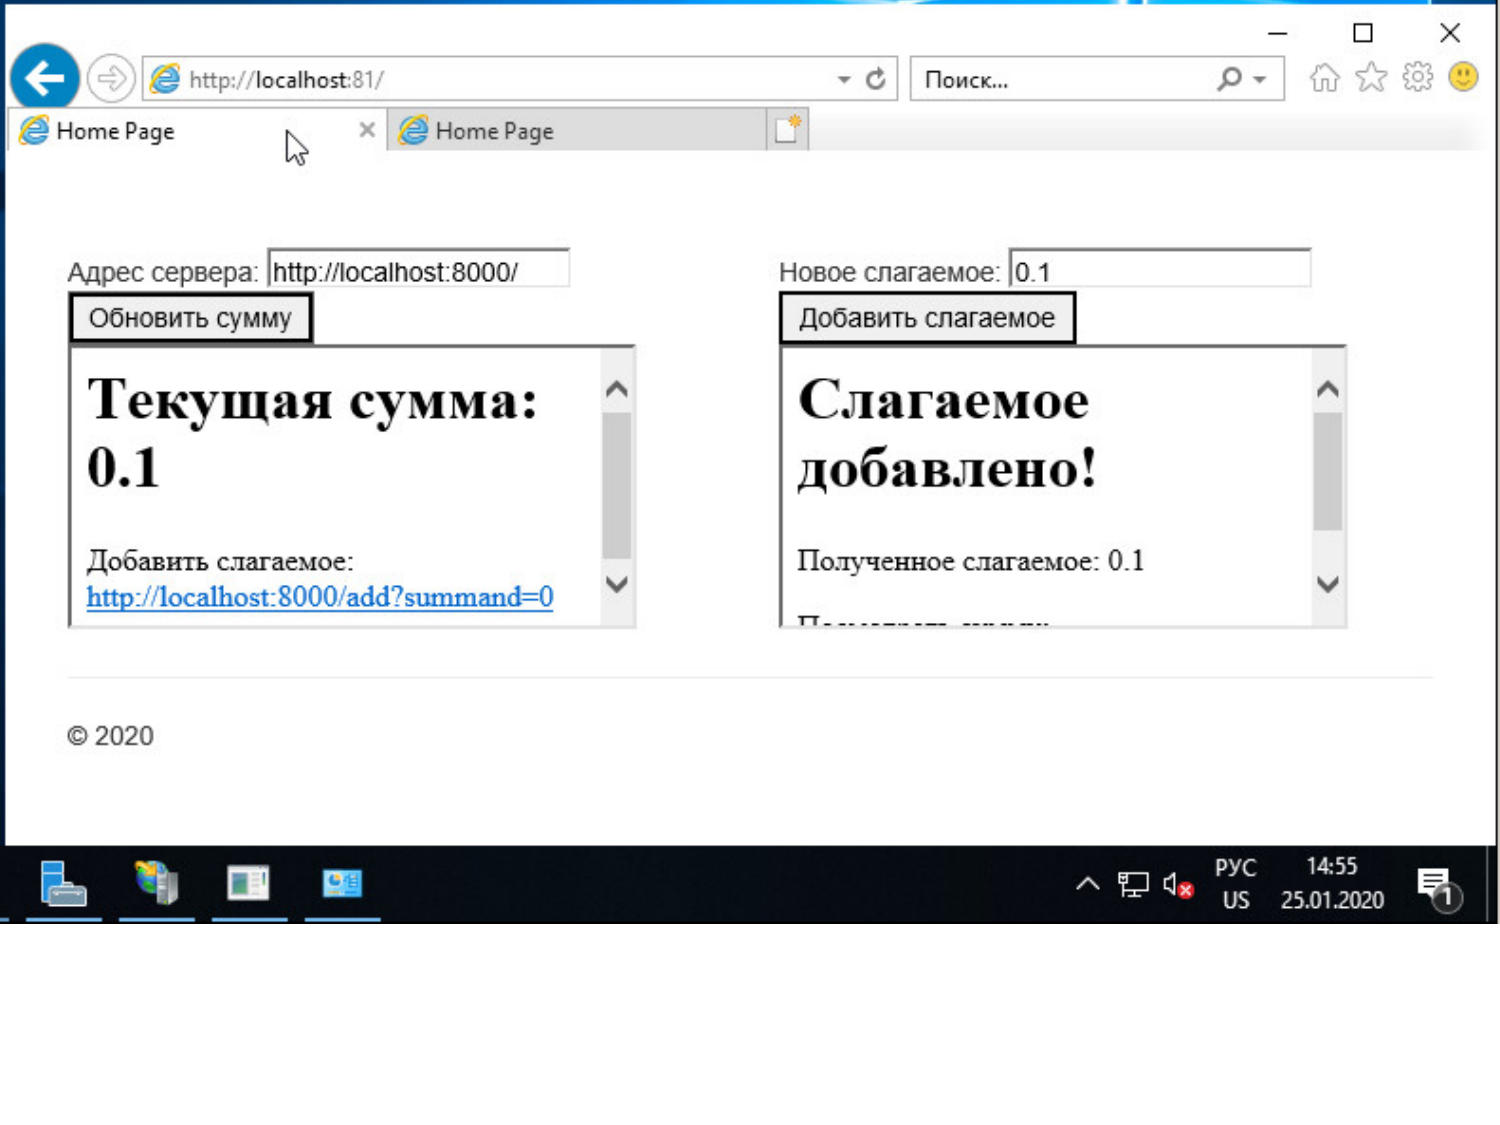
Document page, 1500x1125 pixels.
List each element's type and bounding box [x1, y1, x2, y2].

picture [0, 0, 1500, 924]
